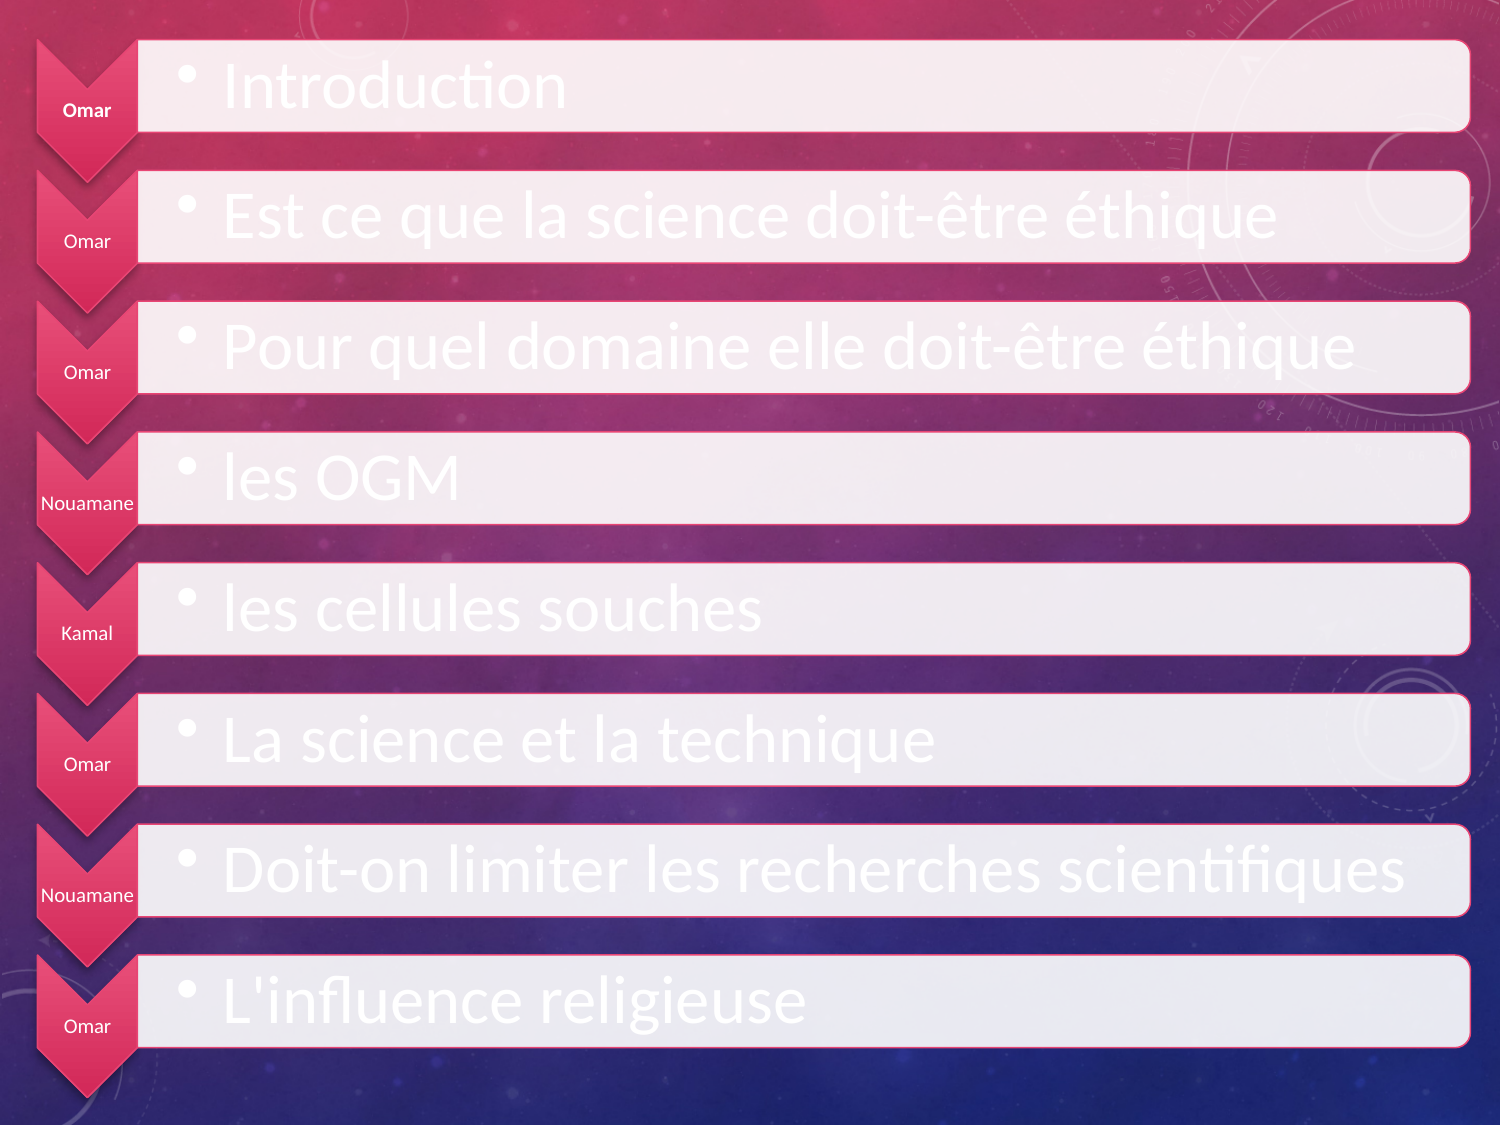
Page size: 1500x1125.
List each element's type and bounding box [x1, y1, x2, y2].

picture [0, 0, 1500, 1125]
text_box [37, 39, 1471, 1098]
